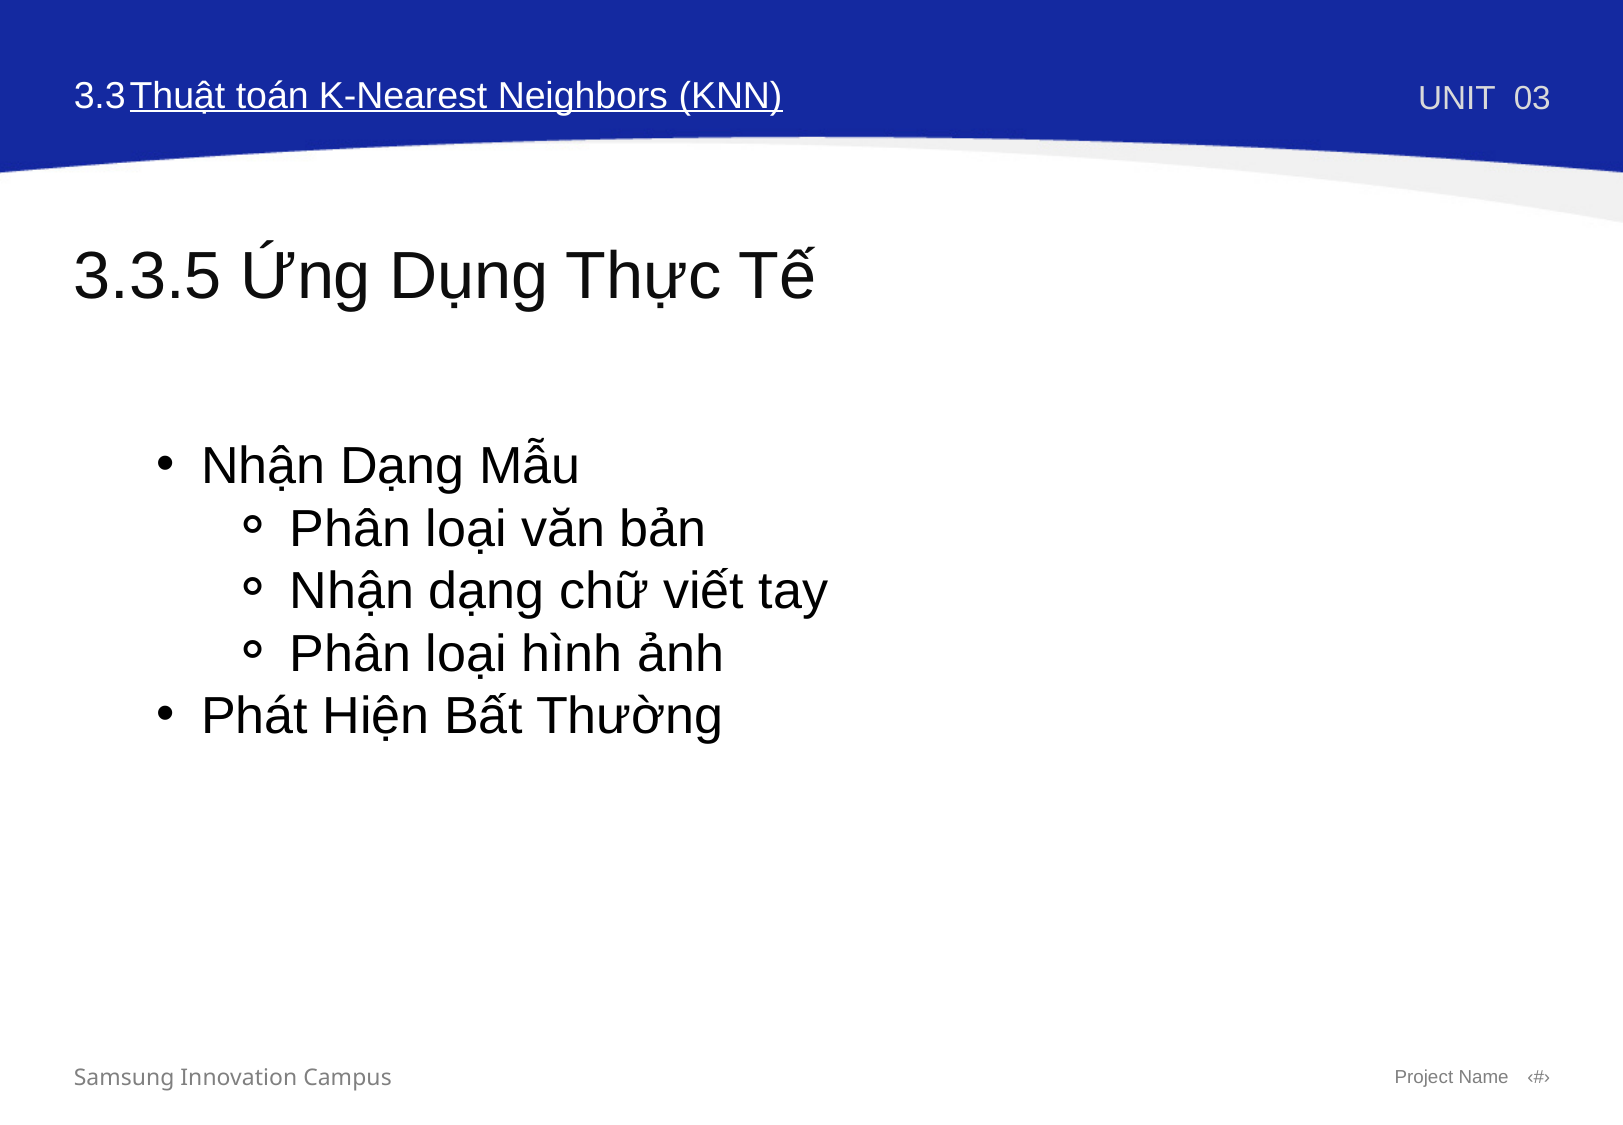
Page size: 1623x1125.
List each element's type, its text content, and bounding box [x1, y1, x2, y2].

text_box 3.3 [73, 70, 129, 116]
text_box Project Name [1123, 1064, 1509, 1087]
text_box [0, 0, 1623, 1125]
text_box 03 [1523, 75, 1551, 116]
text_box 3.3.5 Ứng Dụng Thực Tế [73, 231, 1551, 392]
text_box UNIT [1418, 75, 1523, 116]
text_box Nhận Dạng Mẫu Phân loại văn bản Nhận dạng chữ viết tay Phân loại hình ảnh Phát Hiện Bất Thường [112, 431, 1147, 744]
text_box ‹#› [1509, 1064, 1551, 1087]
text_box Thuật toán K-Nearest Neighbors (KNN) [129, 70, 1252, 116]
text_box Samsung Innovation Campus [73, 1062, 548, 1091]
